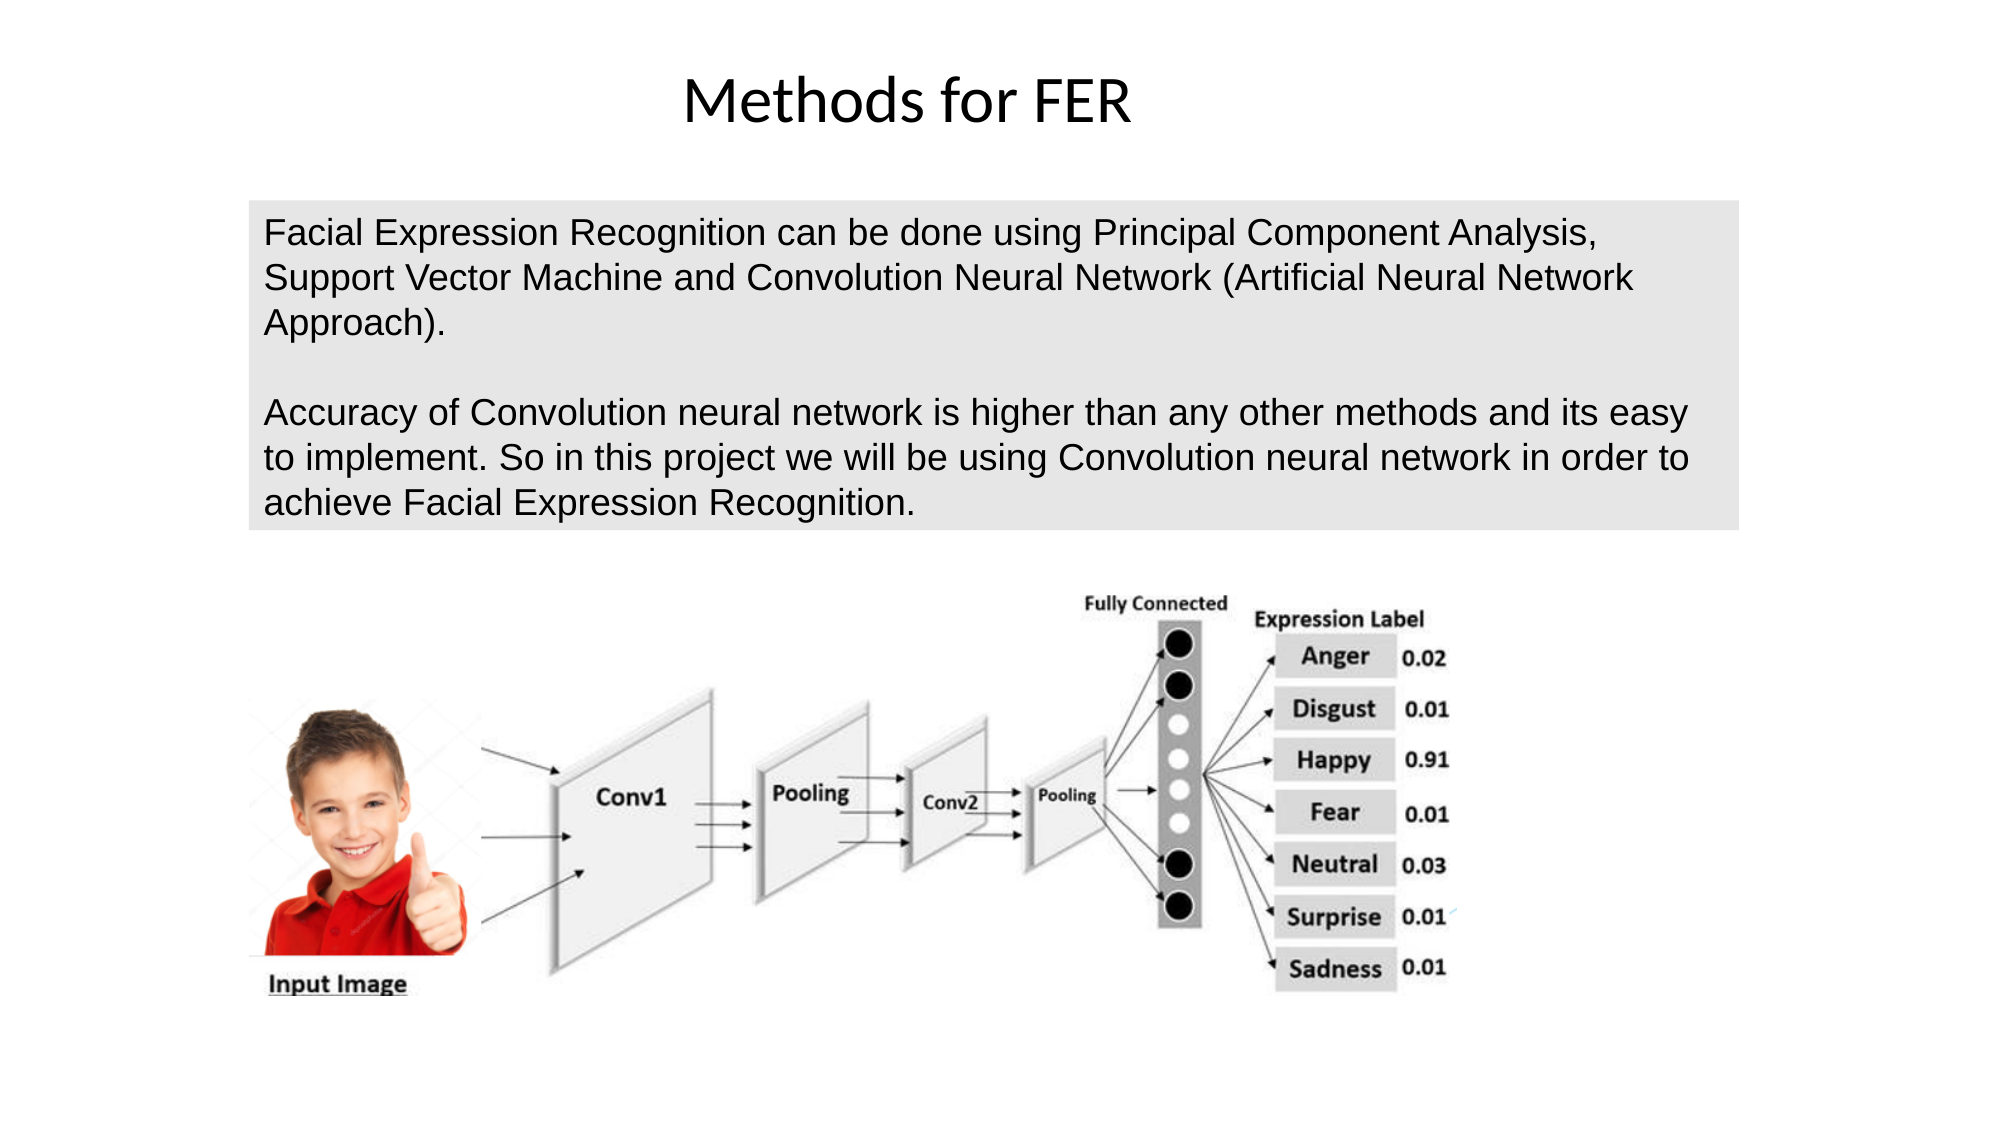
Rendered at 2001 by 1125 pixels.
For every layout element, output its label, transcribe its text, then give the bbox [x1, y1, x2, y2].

text_box Methods for FER [667, 48, 1149, 144]
text_box Facial Expression Recognition can be done using Principal Component Analysis, Support Vector Machine and Convolution Neural Network (Artificial Neural Network Approach). Accuracy of Convolution neural network is higher than any other methods and its easy to implement. So in this project we will be using Convolution neural network in order to achieve Facial Expression Recognition. [248, 200, 1739, 531]
picture [248, 579, 1457, 996]
